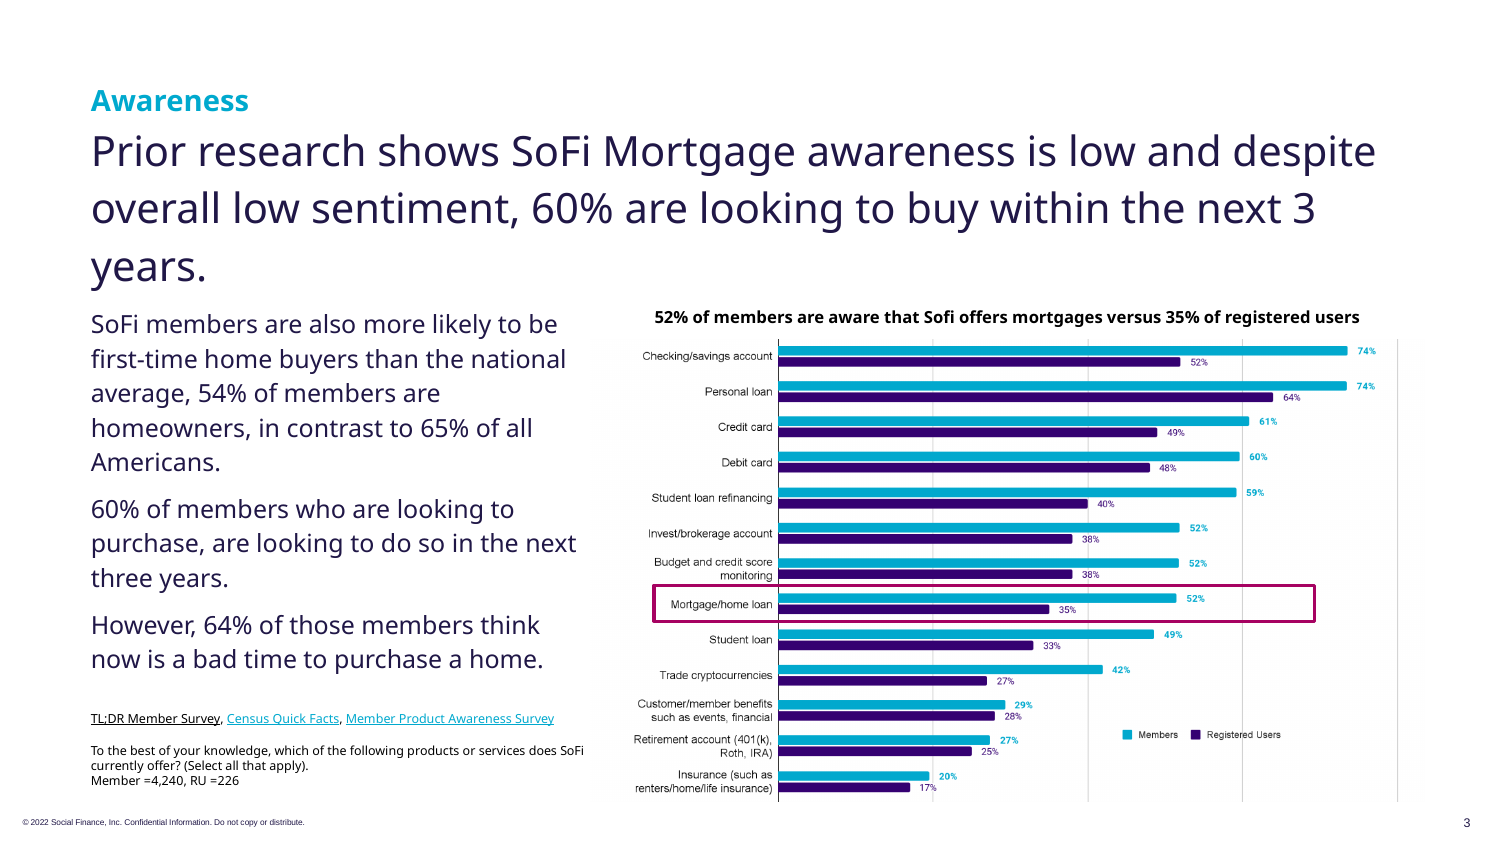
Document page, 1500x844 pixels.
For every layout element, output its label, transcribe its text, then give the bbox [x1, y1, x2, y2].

picture [590, 339, 1426, 802]
text_box Awareness Prior research shows SoFi Mortgage awareness is low and despite overall low sentiment, 60% are looking to buy within the next 3 years. [75, 61, 1425, 293]
text_box 52% of members are aware that Sofi offers mortgages versus 35% of registered users [614, 289, 1402, 335]
text_box SoFi members are also more likely to be first-time home buyers than the national average, 54% of members are homeowners, in contrast to 65% of all Americans. 60% of members who are looking to purchase, are looking to do so in the next three years. However, 64% of those members think now is a bad time to purchase a home. [75, 293, 608, 689]
text_box TL;DR Member Survey, Census Quick Facts, Member Product Awareness Survey To the best of your knowledge, which of the following products or services does SoFi currently offer? (Select all that apply). Member =4,240, RU =226 [75, 695, 585, 803]
